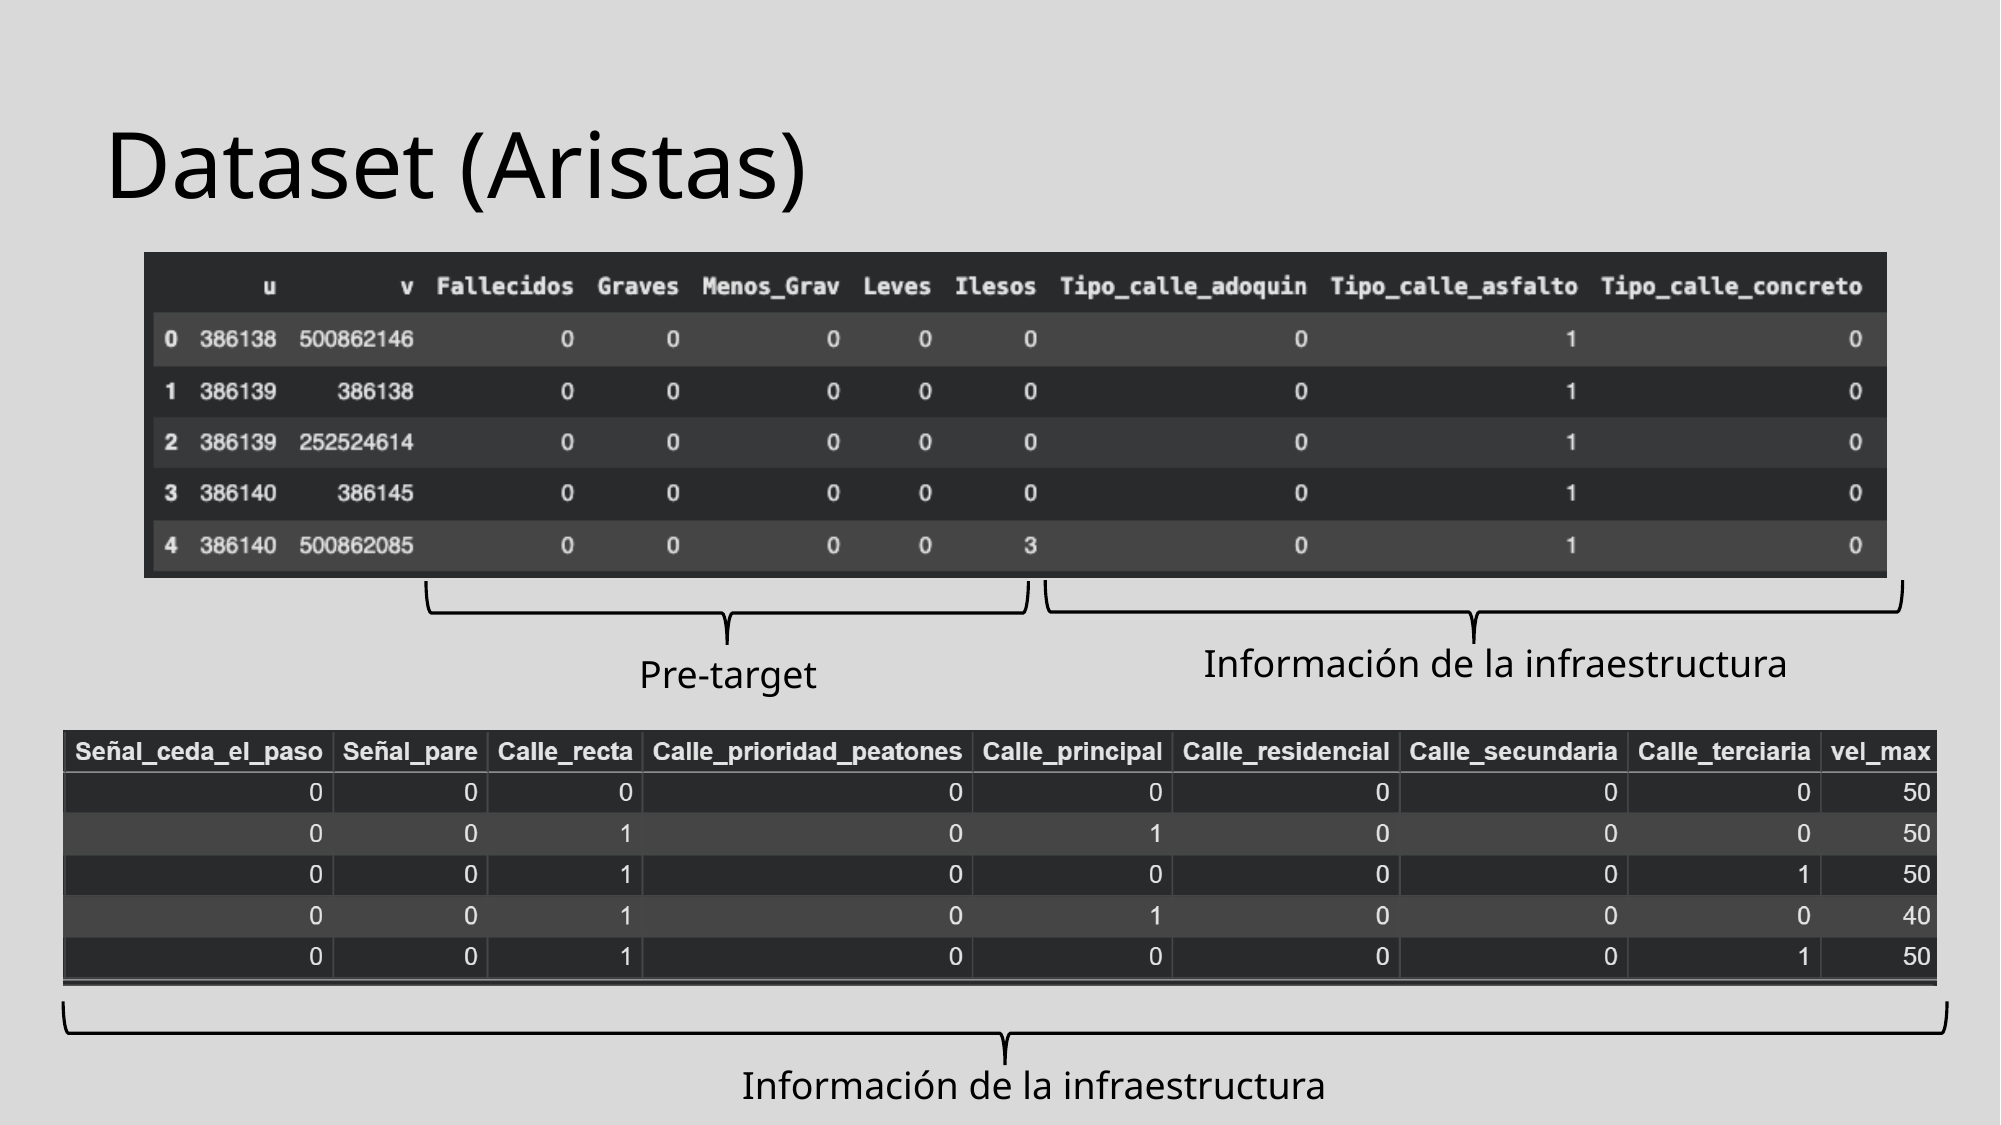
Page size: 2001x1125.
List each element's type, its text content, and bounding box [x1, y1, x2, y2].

text_box Información de la infraestructura [1188, 632, 1844, 693]
text_box Pre-target [624, 643, 1280, 704]
picture [62, 730, 1938, 986]
title Dataset (Aristas) [89, 59, 1815, 278]
text_box [424, 581, 1030, 643]
text_box [61, 1001, 1949, 1054]
text_box [1043, 580, 1905, 632]
picture [144, 252, 1887, 578]
text_box Información de la infraestructura [727, 1054, 1383, 1114]
